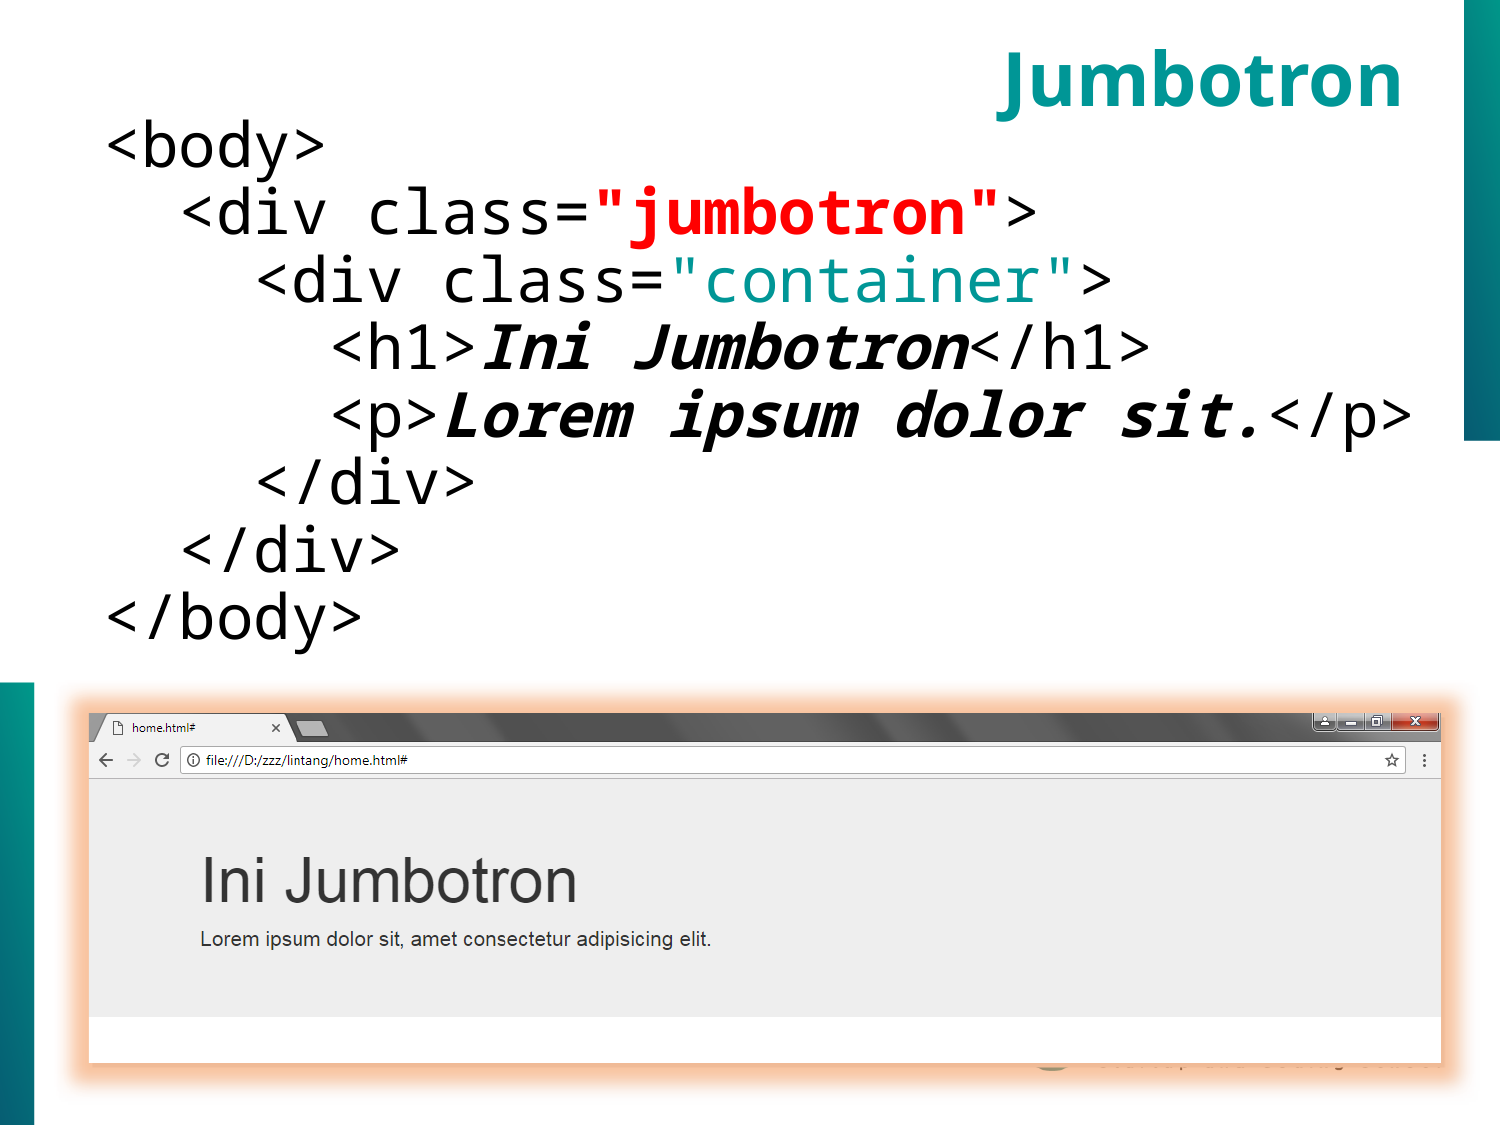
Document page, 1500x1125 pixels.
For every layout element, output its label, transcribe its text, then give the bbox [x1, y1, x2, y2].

picture [0, 0, 1500, 1125]
text_box Jumbotron [698, 0, 1420, 168]
text_box <body> <div class="jumbotron"> <div class="container"> <h1>Ini Jumbotron</h1> <p>Lorem ipsum dolor sit.</p> </div> </div> </body> [88, 106, 1493, 714]
picture [88, 713, 1441, 1063]
